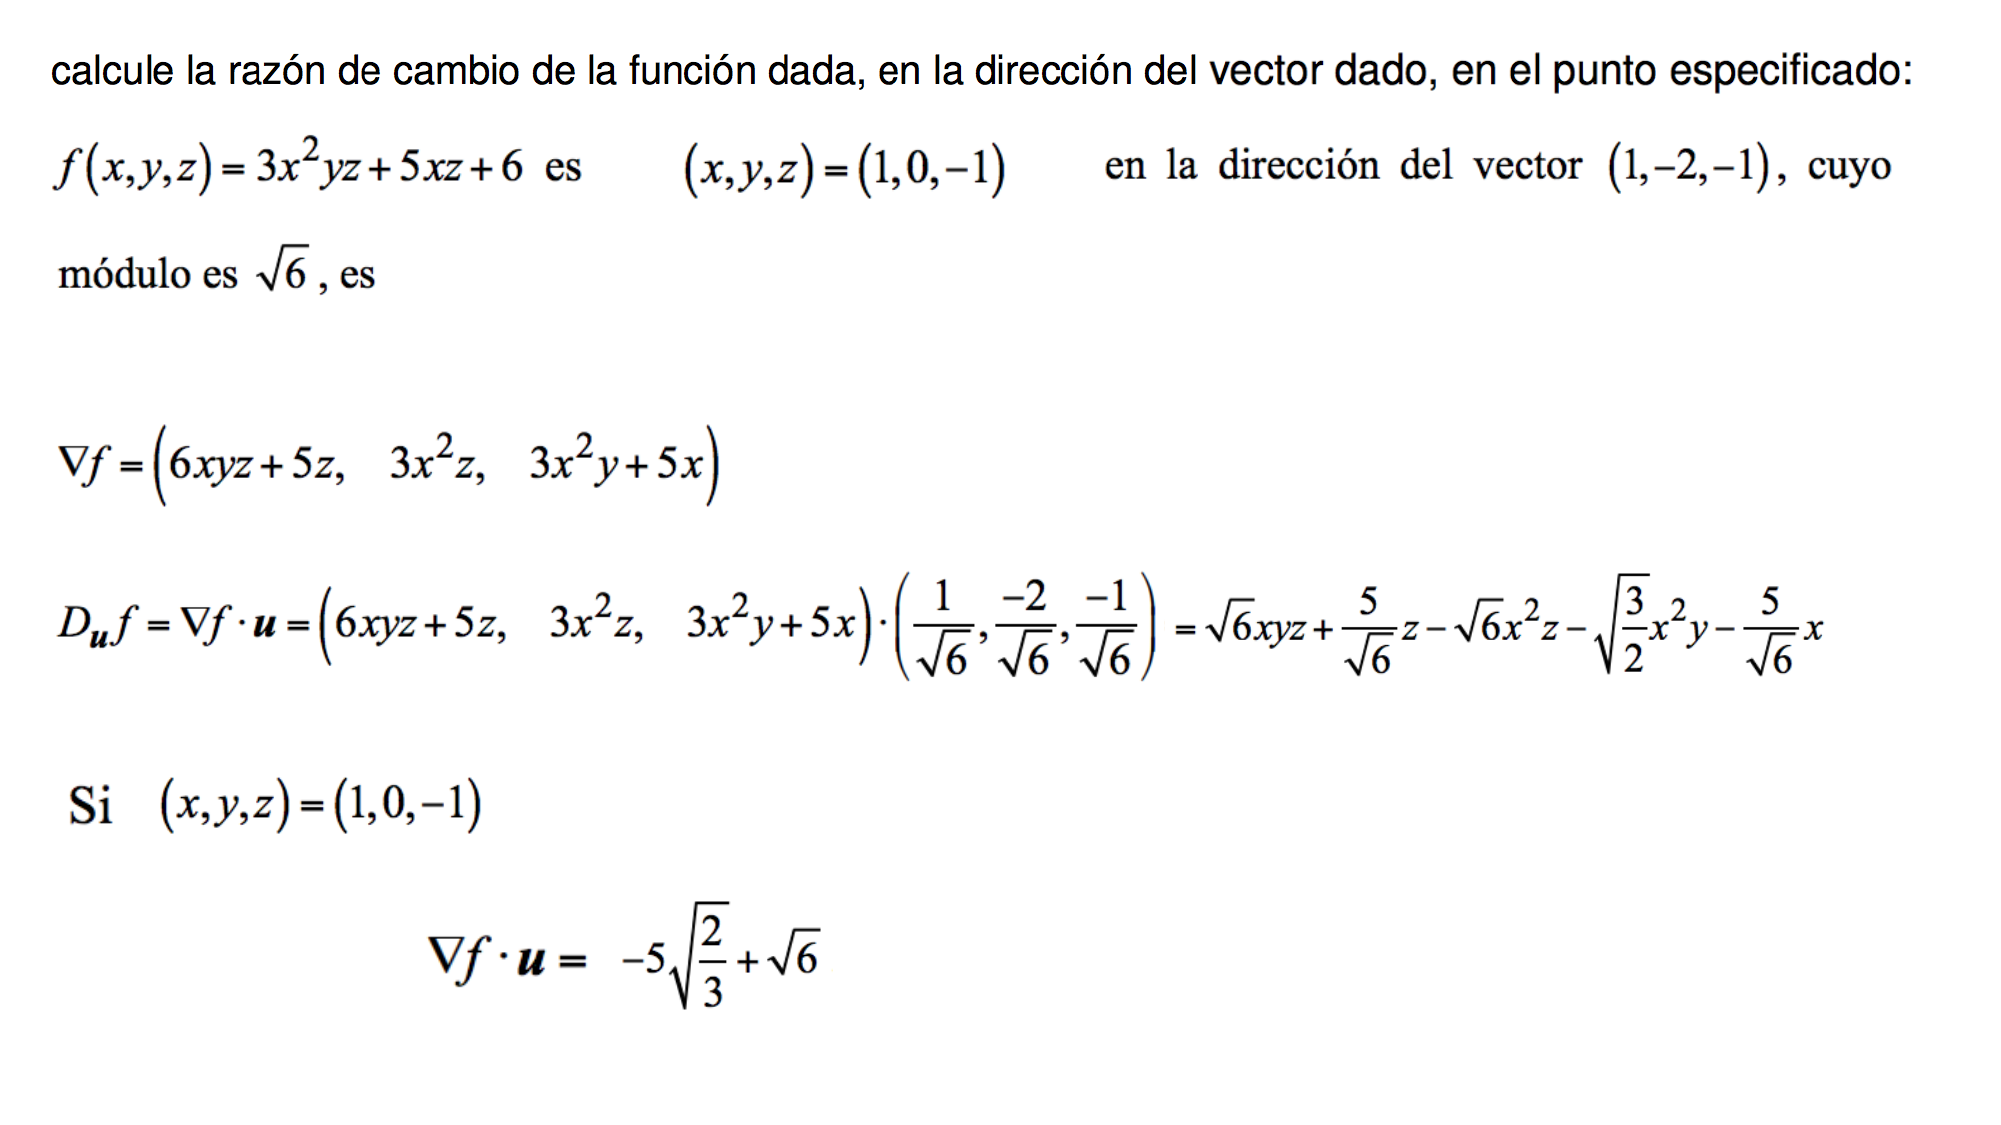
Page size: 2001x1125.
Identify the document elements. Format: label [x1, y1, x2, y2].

picture [1199, 46, 1923, 97]
list [47, 42, 1210, 97]
picture [619, 888, 833, 1022]
picture [1096, 135, 1901, 198]
picture [415, 908, 593, 1001]
picture [47, 124, 593, 209]
picture [47, 549, 1832, 691]
picture [47, 409, 740, 521]
picture [47, 763, 121, 837]
picture [47, 236, 384, 307]
picture [149, 756, 492, 844]
picture [673, 121, 1016, 209]
